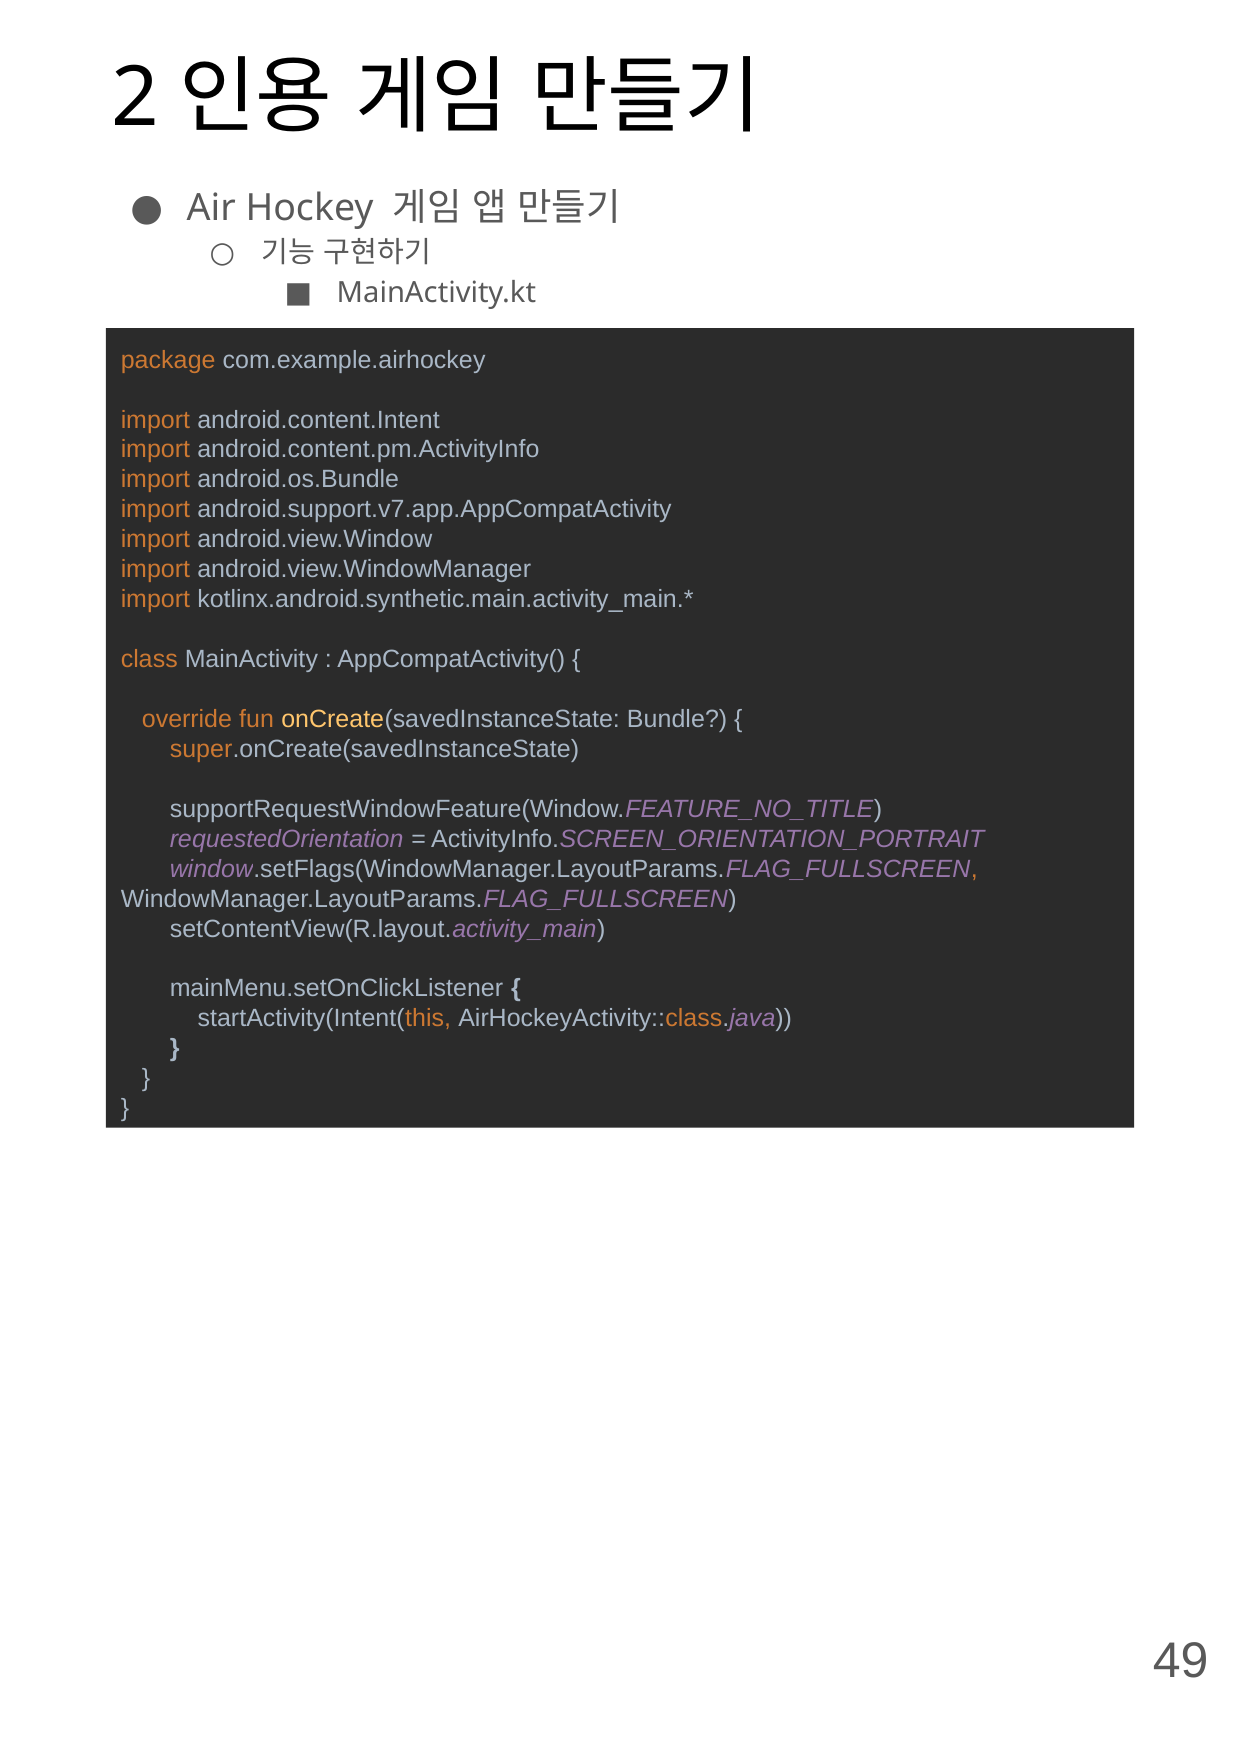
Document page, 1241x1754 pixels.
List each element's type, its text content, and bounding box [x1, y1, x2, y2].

title 2인용 게임 만들기 [96, 27, 1157, 161]
text_box package com.example.airhockey import android.content.Intent import android.content.pm.ActivityInfo import android.os.Bundle import android.support.v7.app.AppCompatActivity import android.view.Window import android.view.WindowManager import kotlinx.android.synthetic.main.activity_main.* class MainActivity : AppCompatActivity() { override fun onCreate(savedInstanceState: Bundle?) { super.onCreate(savedInstanceState) supportRequestWindowFeature(Window.FEATURE_NO_TITLE) requestedOrientation = ActivityInfo.SCREEN_ORIENTATION_PORTRAIT window.setFlags(WindowManager.LayoutParams.FLAG_FULLSCREEN, WindowManager.LayoutParams.FLAG_FULLSCREEN) setContentView(R.layout.activity_main) mainMenu.setOnClickListener { startActivity(Intent(this, AirHockeyActivity::class.java)) } } } [105, 328, 1135, 1128]
list Air Hockey 게임 앱 만들기 기능 구현하기 MainActivity.kt [96, 161, 1157, 1591]
slide_number 49 [1108, 1590, 1224, 1725]
